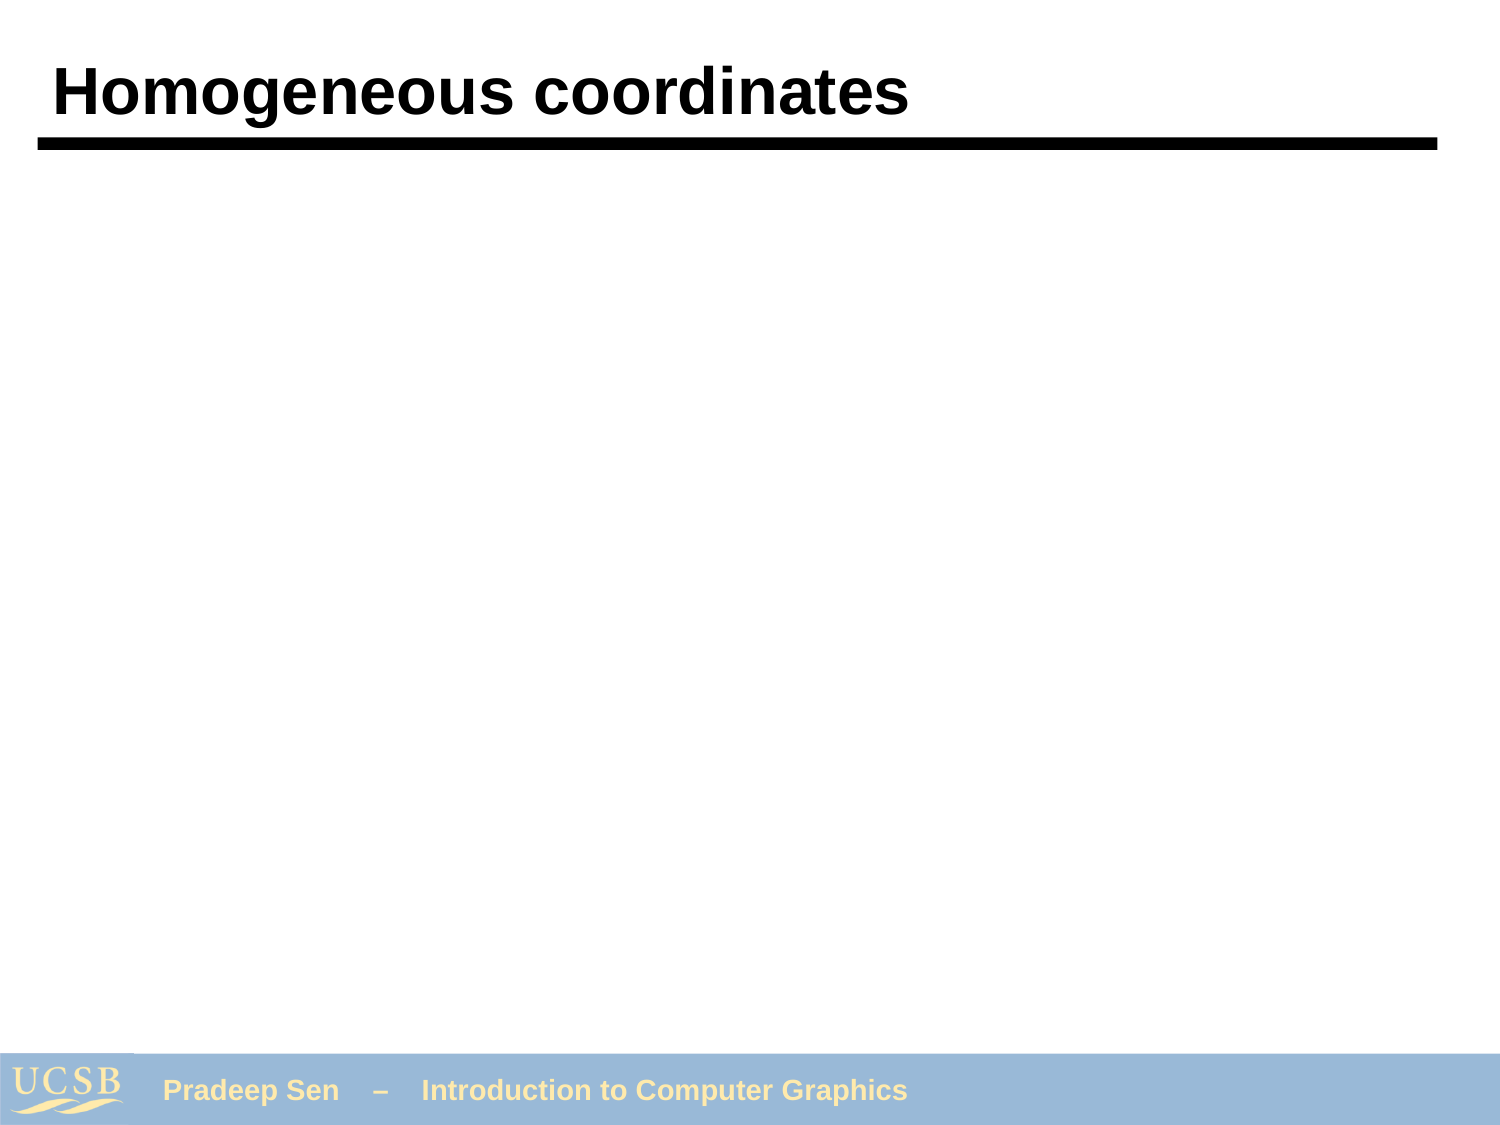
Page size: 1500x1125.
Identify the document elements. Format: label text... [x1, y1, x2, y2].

title Orthographic projection [0, 1053, 128, 1125]
title Homogeneous coordinates [37, 37, 1438, 138]
